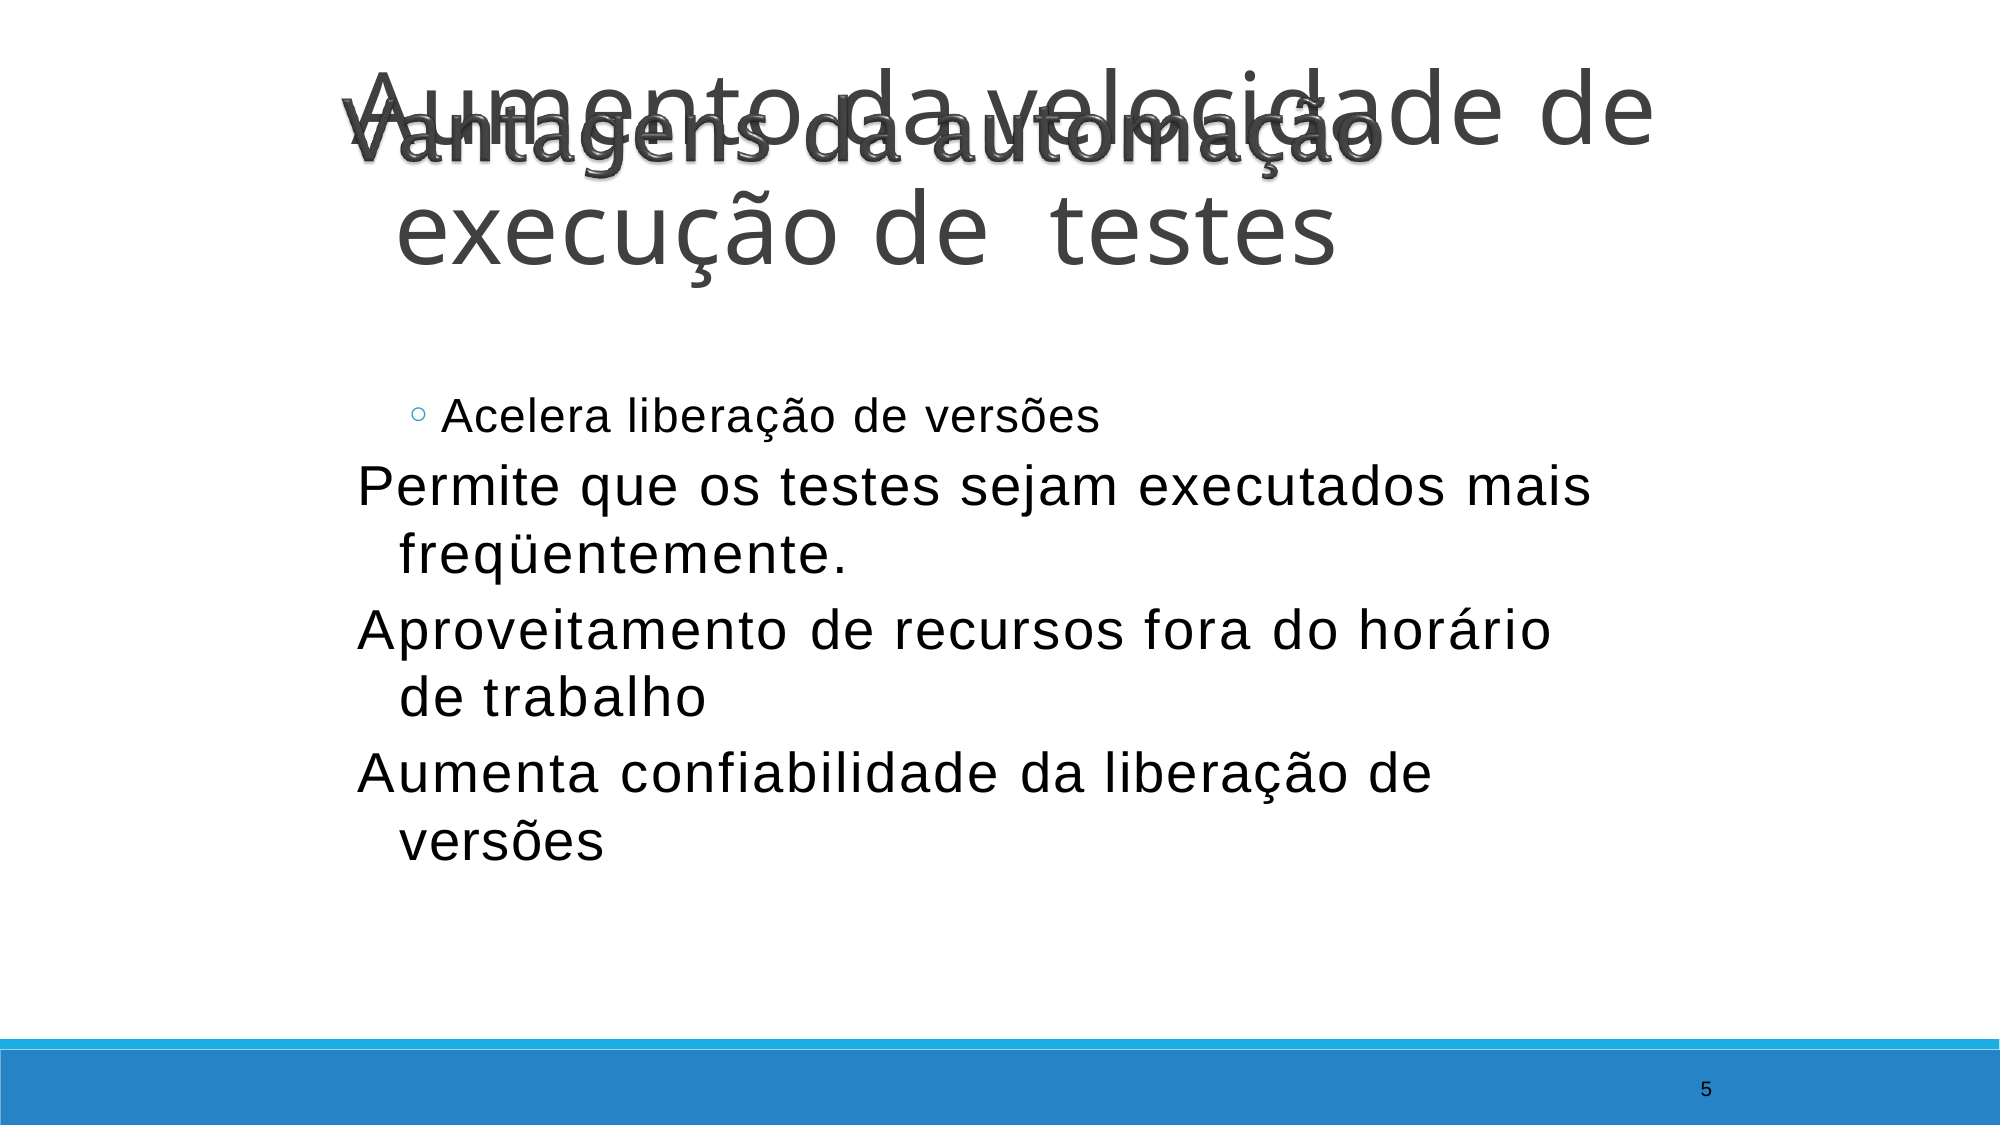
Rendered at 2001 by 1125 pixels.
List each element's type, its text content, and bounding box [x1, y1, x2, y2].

text_box [337, 93, 1385, 185]
text_box Acelera liberação de versões Permite que os testes sejam executados mais freqüentemente. Aproveitamento de recursos fora do horário de trabalho Aumenta confiabilidade da liberação de versões [355, 376, 1643, 872]
title Aumento da velocidade de execução de testes [350, 42, 2000, 285]
text_box 5 [1698, 1073, 1716, 1101]
